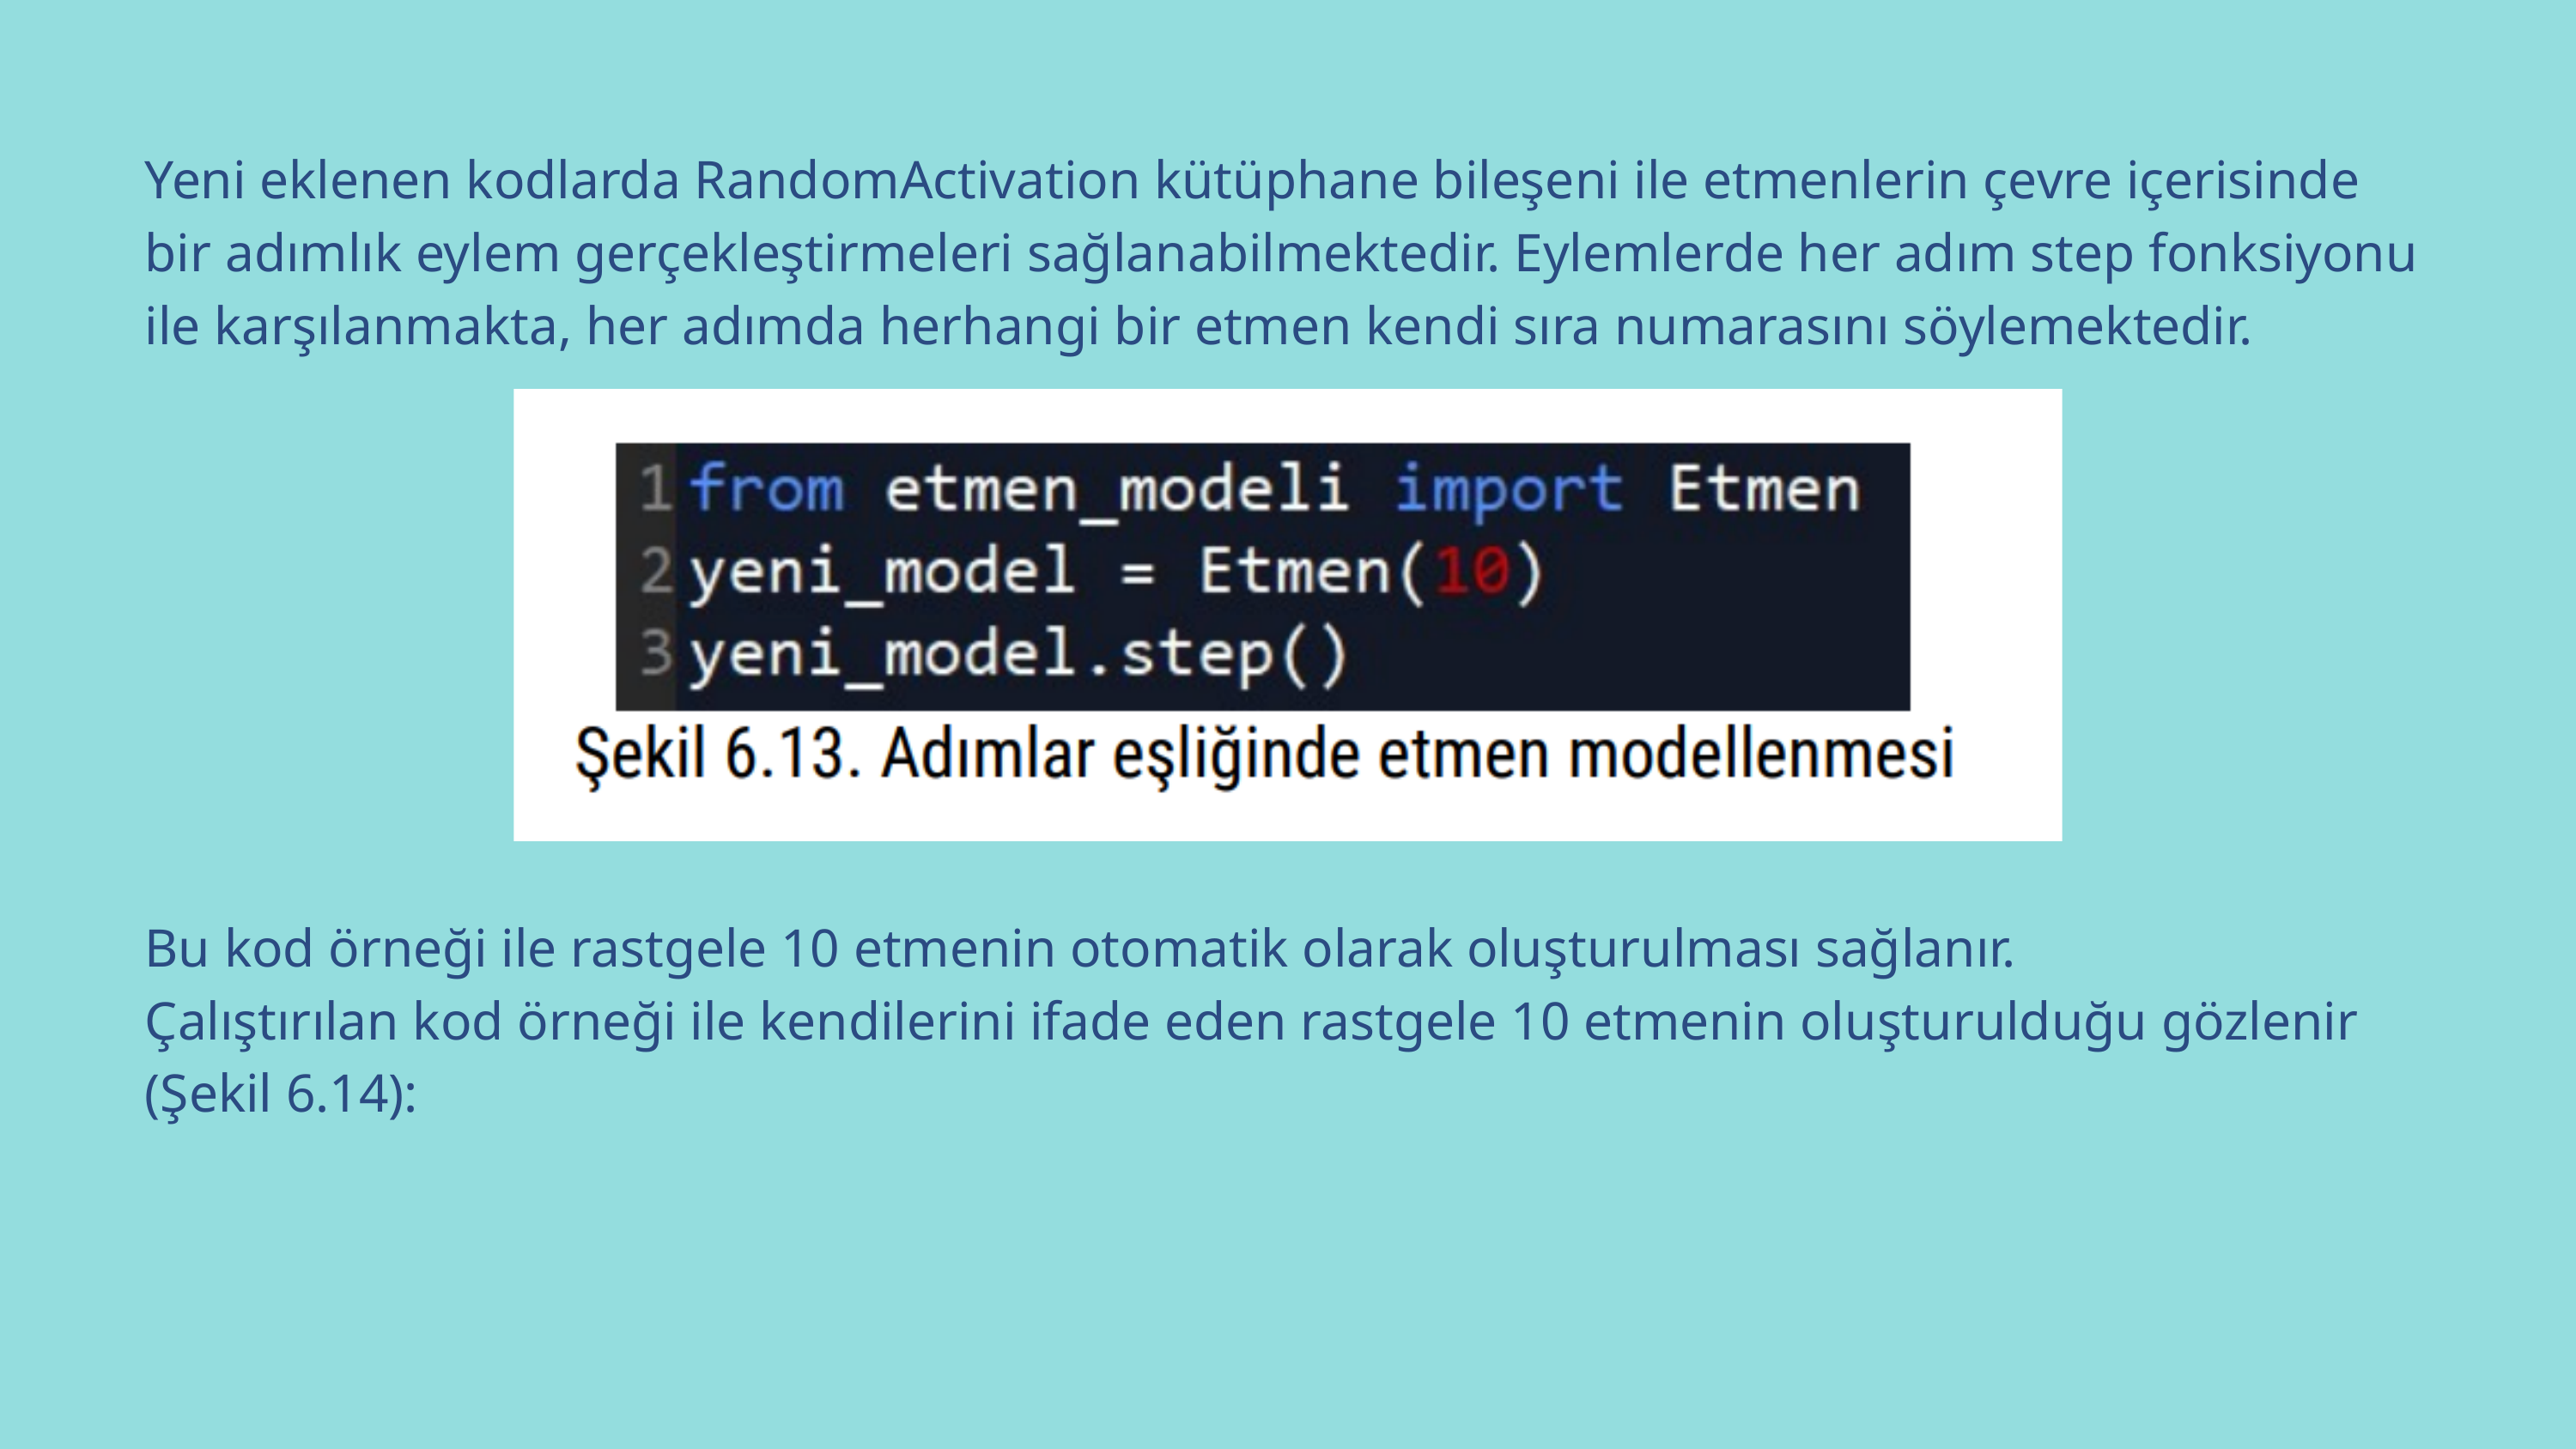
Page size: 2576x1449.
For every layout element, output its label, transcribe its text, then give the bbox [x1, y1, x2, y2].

text_box Yeni eklenen kodlarda RandomActivation kütüphane bileşeni ile etmenlerin çevre içerisinde bir adımlık eylem gerçekleştirmeleri sağlanabilmektedir. Eylemlerde her adım step fonksiyonu ile karşılanmakta, her adımda herhangi bir etmen kendi sıra numarasını söylemektedir. [144, 136, 2432, 355]
text_box [513, 389, 2063, 841]
text_box Bu kod örneği ile rastgele 10 etmenin otomatik olarak oluşturulması sağlanır. Çalıştırılan kod örneği ile kendilerini ifade eden rastgele 10 etmenin oluşturulduğu gözlenir (Şekil 6.14): [144, 905, 2432, 1123]
